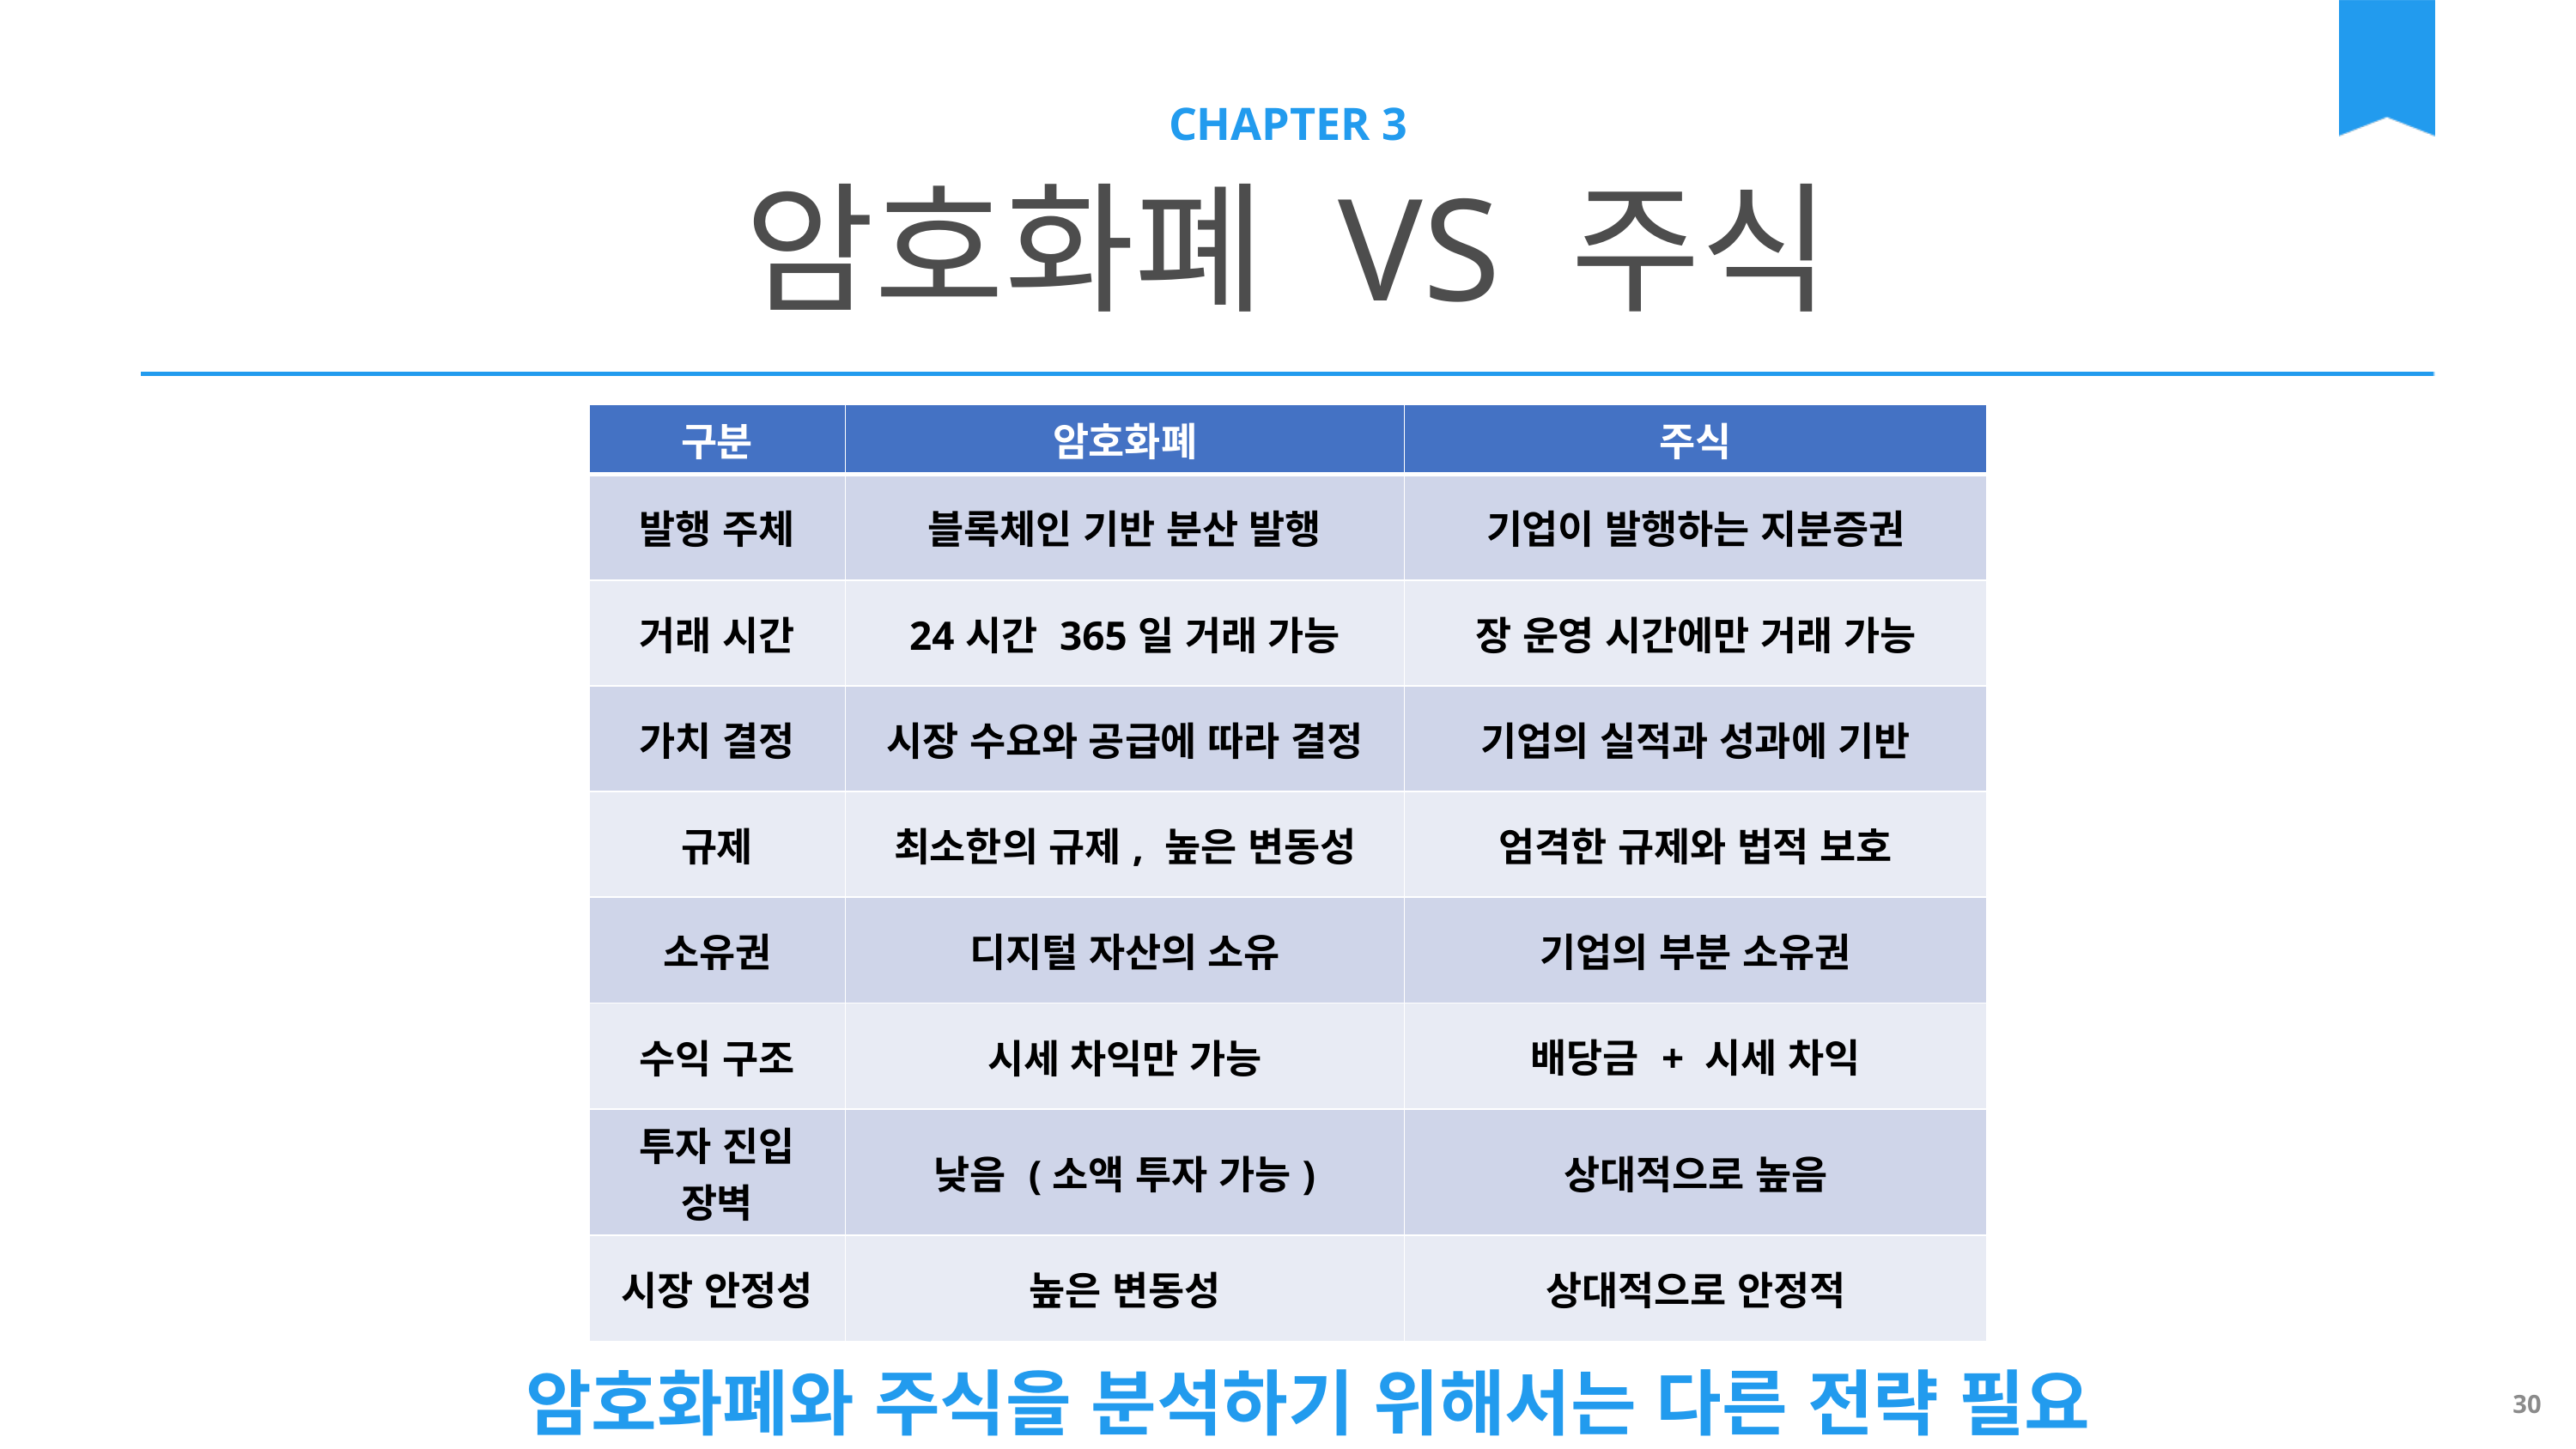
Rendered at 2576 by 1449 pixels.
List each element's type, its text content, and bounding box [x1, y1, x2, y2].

text_box 암호화폐와 주식을 분석하기 위해서는 다른 전략 필요 [526, 1410, 2254, 1449]
slide_number 30 [2254, 1303, 2555, 1449]
picture [40, 0, 2537, 1410]
